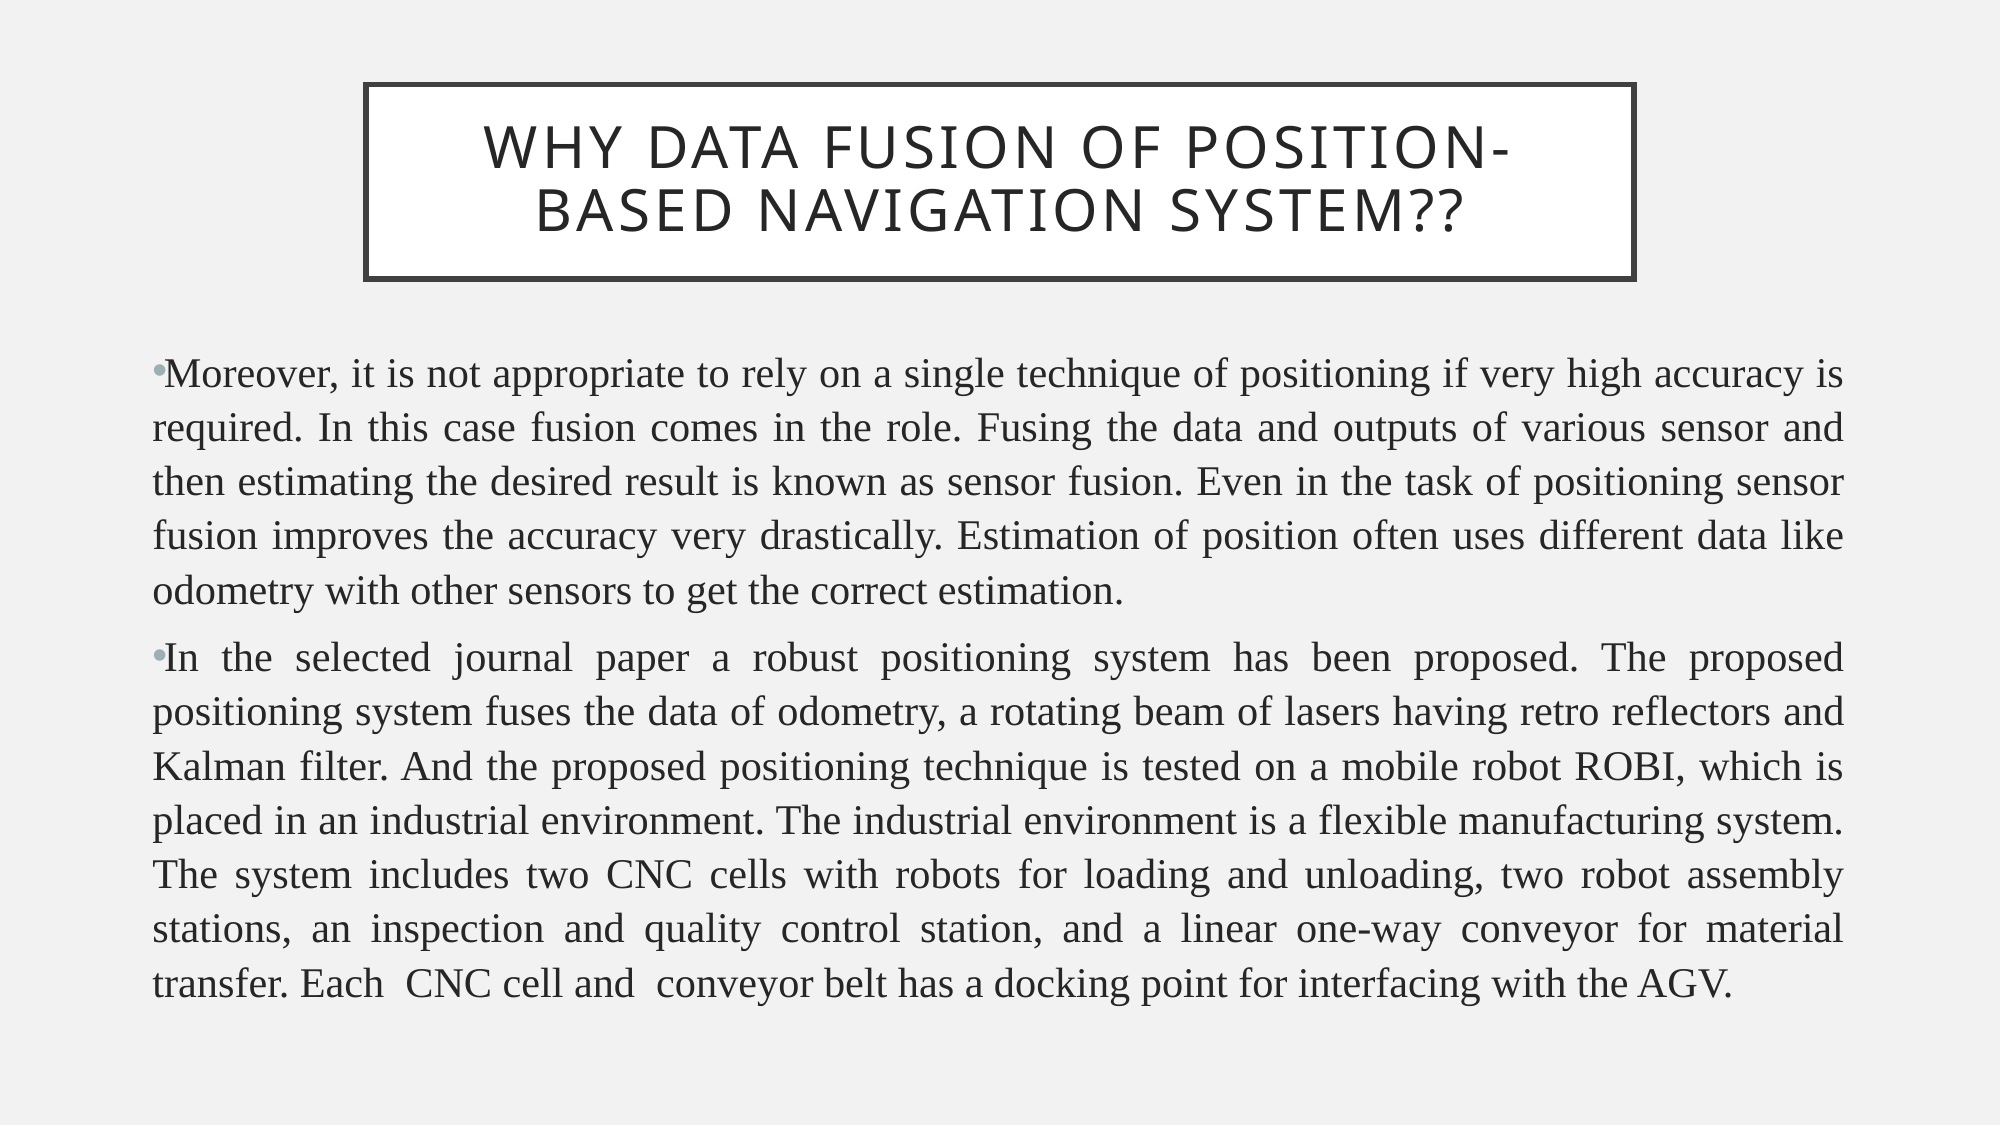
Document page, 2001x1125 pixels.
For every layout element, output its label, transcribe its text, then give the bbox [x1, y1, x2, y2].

title Why data fusion of position-based navigation system?? [363, 82, 1637, 282]
list Moreover, it is not appropriate to rely on a single technique of positioning if very high accuracy is required. In this case fusion comes in the role. Fusing the data and outputs of various sensor and then estimating the desired result is known as sensor fusion. Even in the task of positioning sensor fusion improves the accuracy very drastically. Estimation of position often uses different data like odometry with other sensors to get the correct estimation. In the selected journal paper a robust positioning system has been proposed. The proposed positioning system fuses the data of odometry, a rotating beam of lasers having retro reflectors and Kalman filter. And the proposed positioning technique is tested on a mobile robot ROBI, which is placed in an industrial environment. The industrial environment is a flexible manufacturing system. The system includes two CNC cells with robots for loading and unloading, two robot assembly stations, an inspection and quality control station, and a linear one-way conveyor for material transfer. Each CNC cell and conveyor belt has a docking point for interfacing with the AGV. [137, 333, 1863, 1048]
